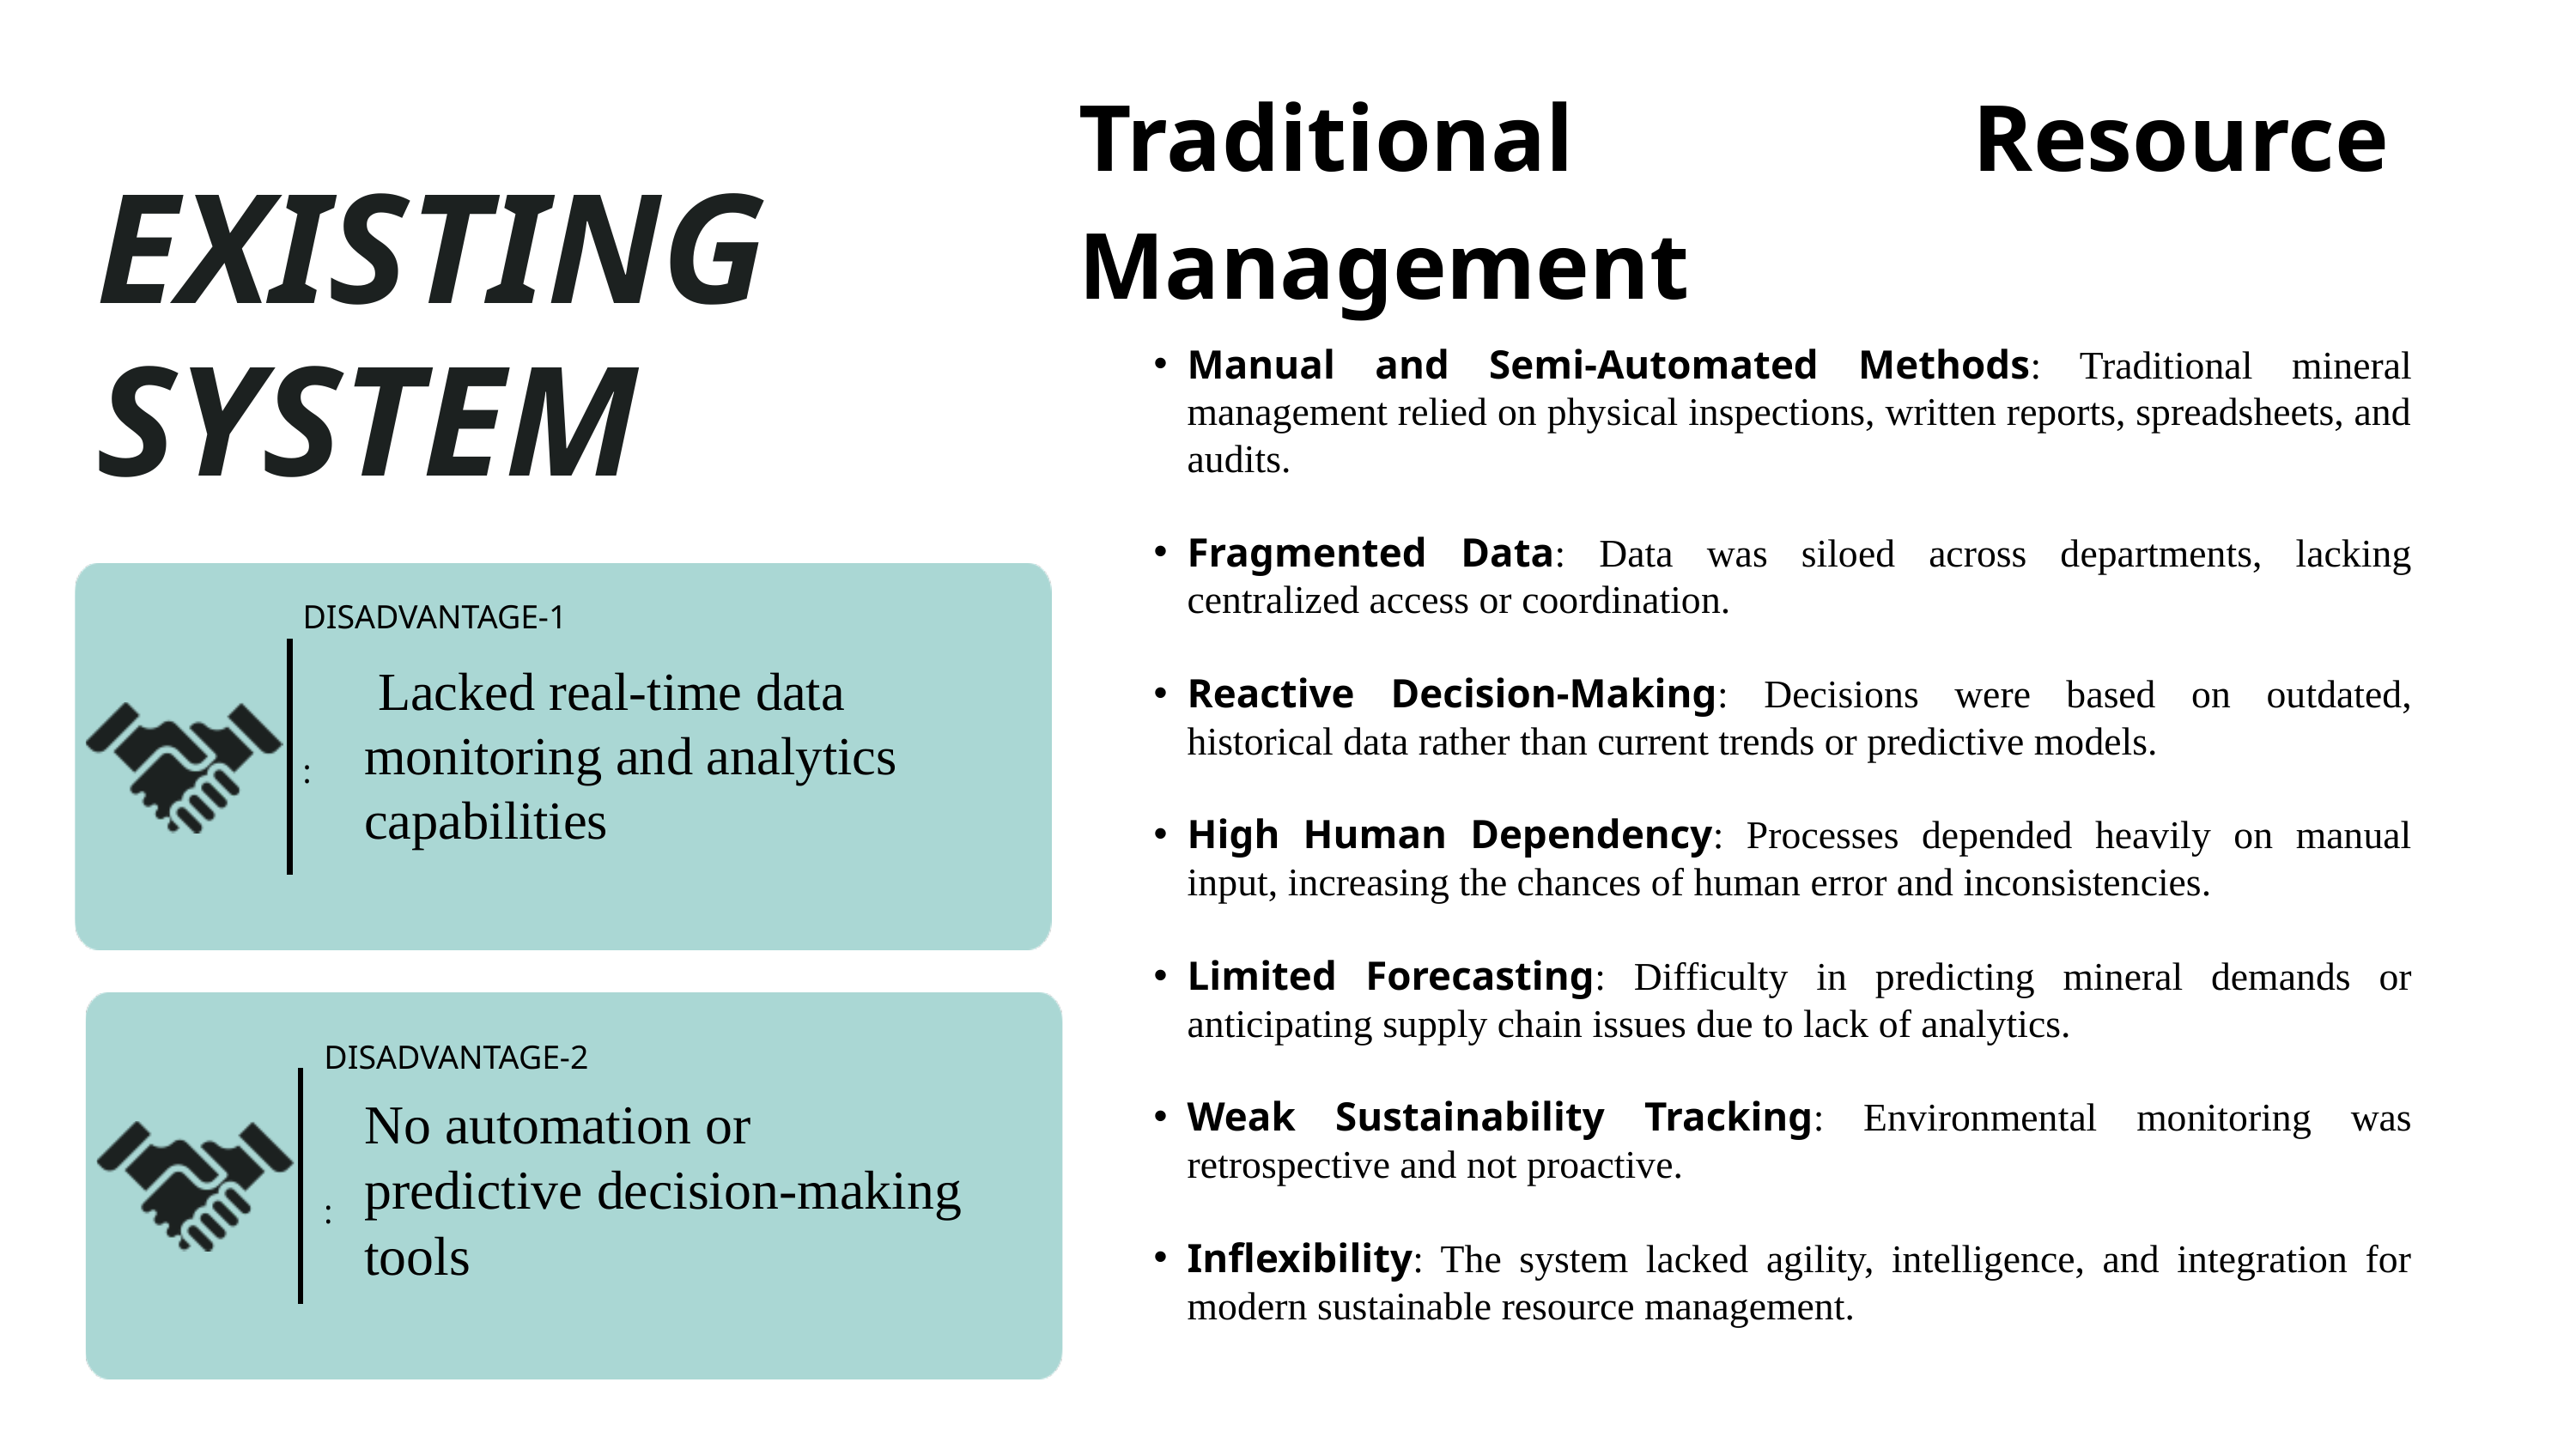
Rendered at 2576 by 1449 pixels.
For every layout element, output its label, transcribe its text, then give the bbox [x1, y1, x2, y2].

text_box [297, 1064, 304, 1307]
text_box [85, 992, 1063, 1379]
text_box Traditional Resource Management [1078, 62, 2390, 318]
text_box EXISTING SYSTEM [96, 161, 1299, 507]
text_box Manual and Semi-Automated Methods: Traditional mineral management relied on physical inspections, written reports, spreadsheets, and audits. Fragmented Data: Data was siloed across departments, lacking centralized access or coordination. Reactive Decision-Making: Decisions were based on outdated, historical data rather than current trends or predictive models. High Human Dependency: Processes depended heavily on manual input, increasing the chances of human error and inconsistencies. Limited Forecasting: Difficulty in predicting mineral demands or anticipating supply chain issues due to lack of analytics. Weak Sustainability Tracking: Environmental monitoring was retrospective and not proactive. Inflexibility: The system lacked agility, intelligence, and integration for modern sustainable resource management. [1121, 339, 2413, 1374]
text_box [287, 635, 293, 878]
text_box No automation or predictive decision-making tools [364, 1088, 999, 1327]
text_box [96, 1121, 293, 1252]
text_box [85, 702, 282, 834]
text_box DISADVANTAGE-1 : [302, 596, 1018, 906]
text_box Lacked real-time data monitoring and analytics capabilities [364, 657, 1079, 900]
text_box DISADVANTAGE-2 : [324, 1036, 1039, 1346]
text_box [75, 563, 1052, 950]
